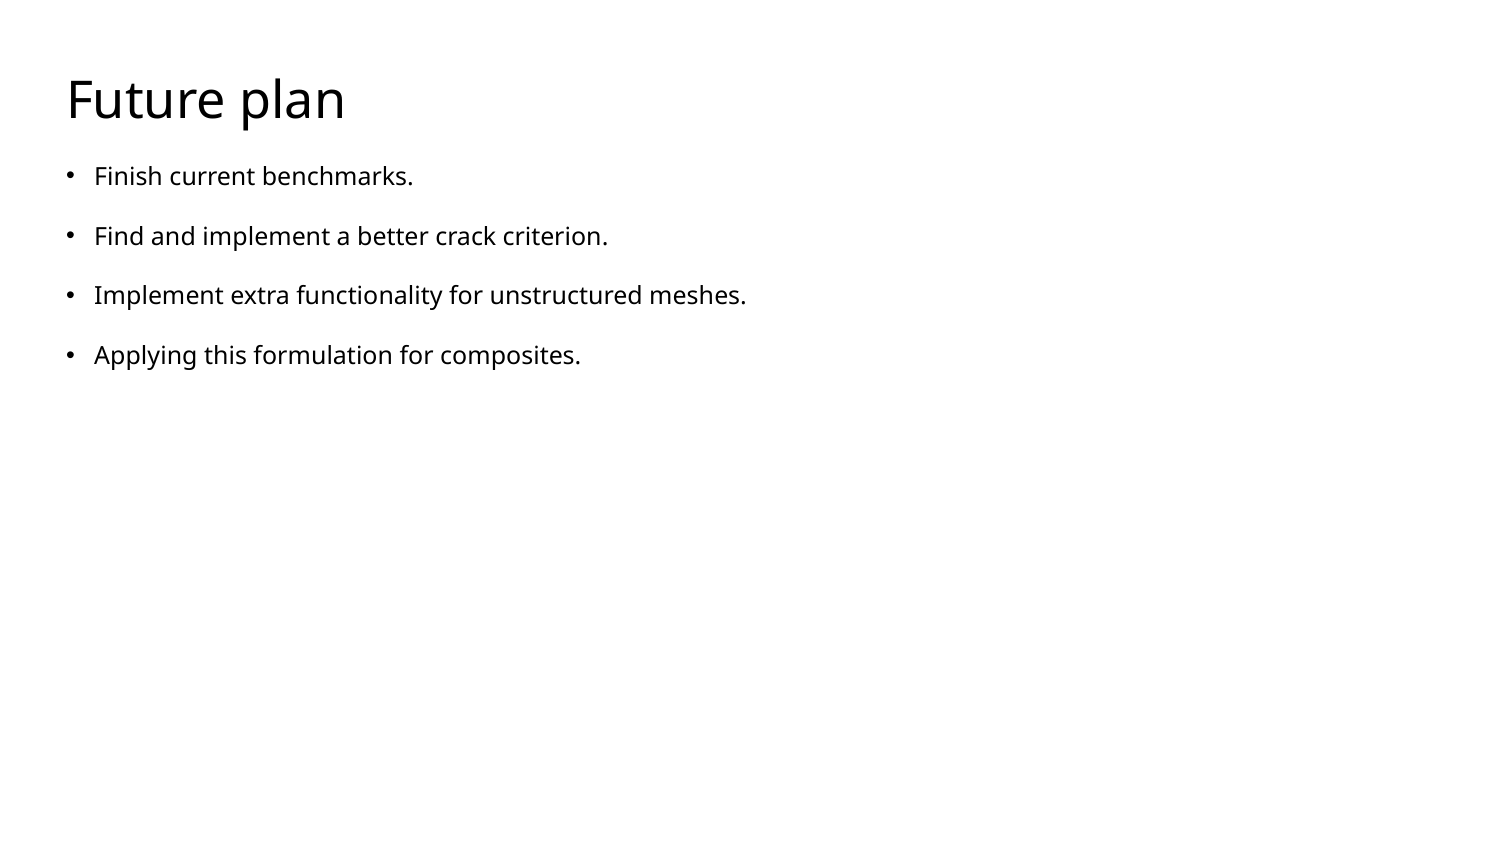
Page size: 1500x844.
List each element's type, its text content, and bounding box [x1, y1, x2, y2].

title Future plan [51, 51, 1449, 146]
text_box Finish current benchmarks. Find and implement a better crack criterion. Implement extra functionality for unstructured meshes. Applying this formulation for composites. [51, 145, 1424, 769]
